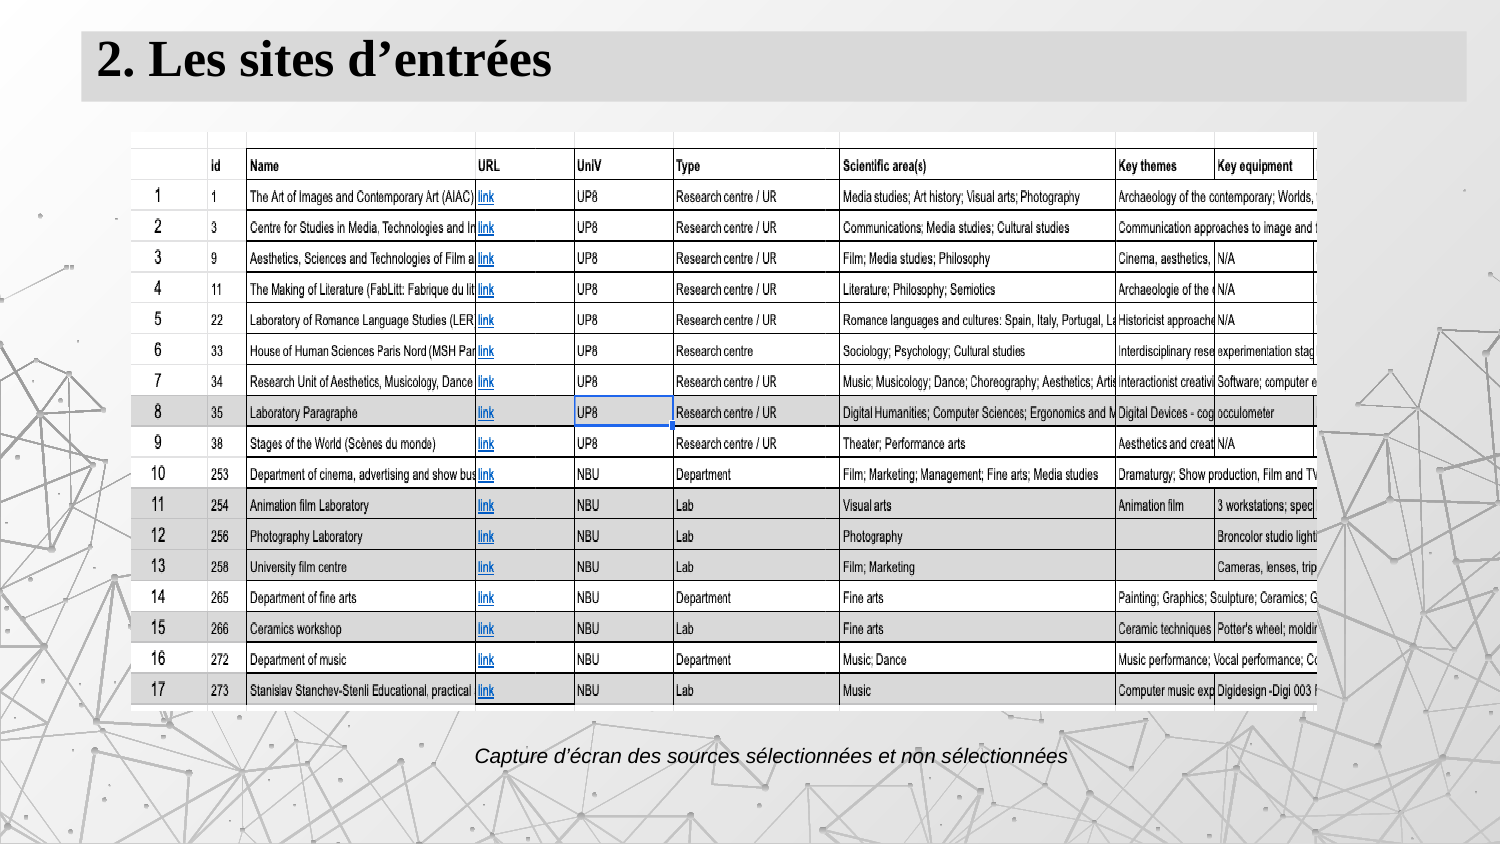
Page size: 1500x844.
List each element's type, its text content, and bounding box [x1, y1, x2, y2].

text_box Capture d’écran des sources sélectionnées et non sélectionnées [245, 724, 1084, 783]
picture [131, 132, 1317, 711]
title 2. Les sites d’entrées [81, 31, 1467, 102]
